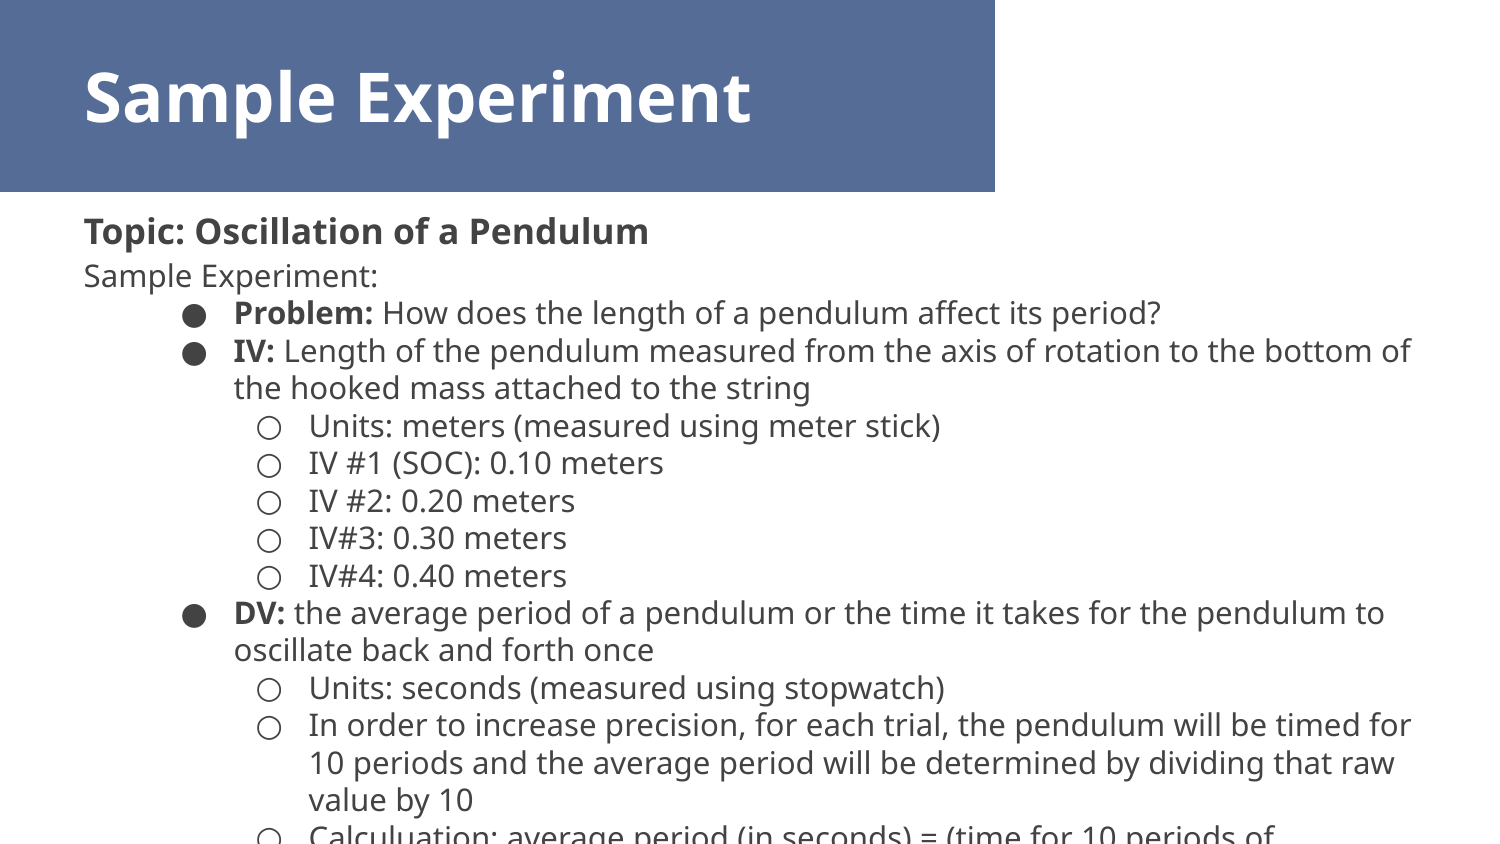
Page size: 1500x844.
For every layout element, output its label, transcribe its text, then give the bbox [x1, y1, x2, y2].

text_box [0, 0, 995, 192]
title Sample Experiment [69, 39, 824, 193]
text_box Topic: Oscillation of a Pendulum Sample Experiment: Problem: How does the length of a pendulum affect its period? IV: Length of the pendulum measured from the axis of rotation to the bottom of the hooked mass attached to the string Units: meters (measured using meter stick) IV #1 (SOC): 0.10 meters IV #2: 0.20 meters IV#3: 0.30 meters IV#4: 0.40 meters DV: the average period of a pendulum or the time it takes for the pendulum to oscillate back and forth once Units: seconds (measured using stopwatch) In order to increase precision, for each trial, the pendulum will be timed for 10 periods and the average period will be determined by dividing that raw value by 10 Calculuation: average period (in seconds) = (time for 10 periods of pendulum) / 10 [68, 193, 1431, 844]
